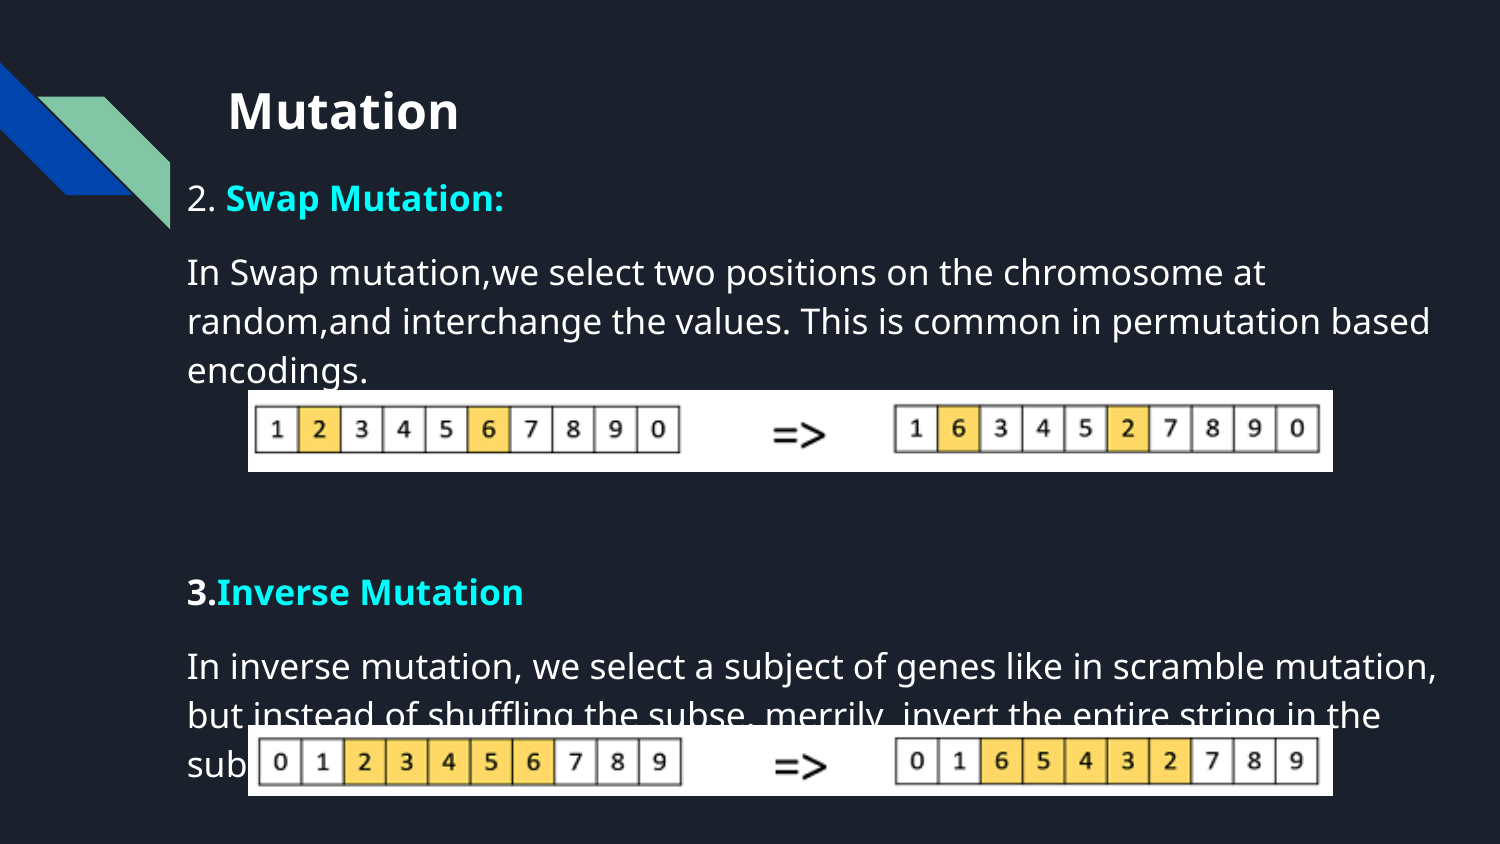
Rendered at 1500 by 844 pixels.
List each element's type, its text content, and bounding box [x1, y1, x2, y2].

picture [248, 725, 1333, 797]
title Mutation [212, 64, 1368, 155]
picture [248, 390, 1333, 473]
list 2. Swap Mutation: In Swap mutation,we select two positions on the chromosome at random,and interchange the values. This is common in permutation based encodings. 3.Inverse Mutation In inverse mutation, we select a subject of genes like in scramble mutation, but instead of shuffling the subse, merrily invert the entire string in the subset. [171, 155, 1465, 816]
